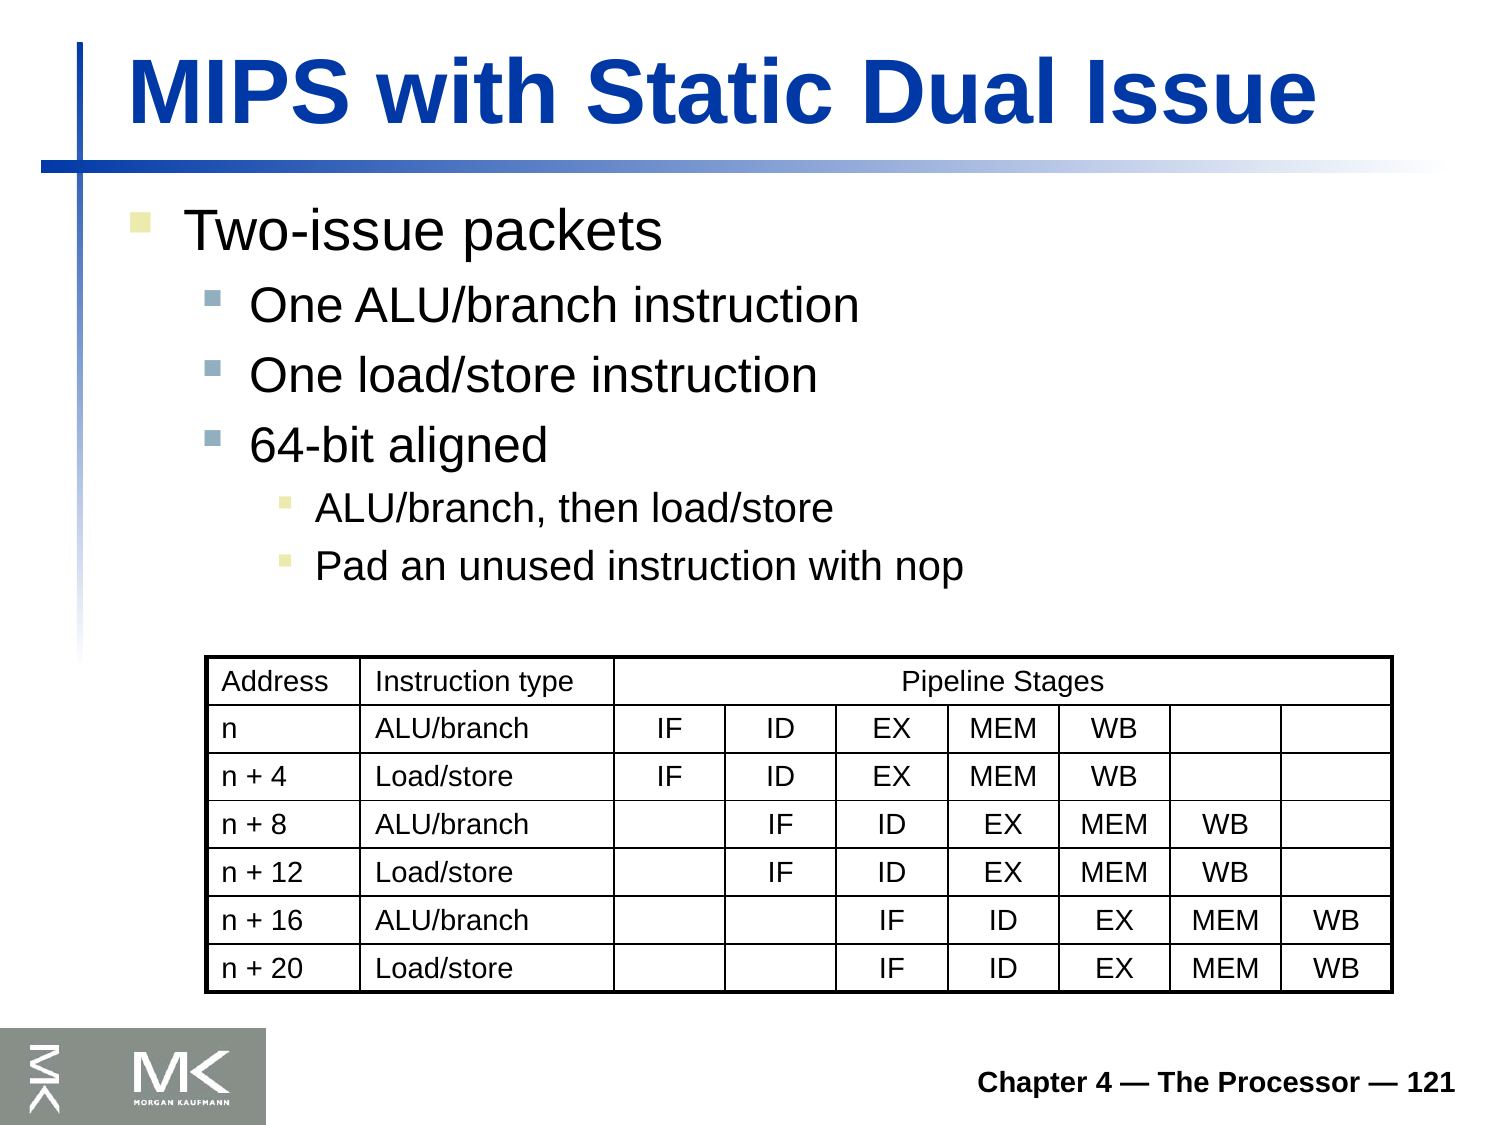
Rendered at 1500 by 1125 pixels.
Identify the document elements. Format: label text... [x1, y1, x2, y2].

picture [0, 1028, 266, 1125]
table_cell [615, 801, 724, 847]
table_cell [615, 849, 724, 895]
table_cell ID [837, 849, 947, 895]
table_cell EX [837, 706, 947, 752]
table_cell [1171, 754, 1280, 800]
table_cell WB [1171, 849, 1280, 895]
table_cell ID [837, 801, 947, 847]
table_cell MEM [1171, 945, 1280, 990]
table_cell n + 16 [209, 897, 359, 943]
table_cell WB [1282, 897, 1390, 943]
title MIPS with Static Dual Issue [112, 23, 1468, 149]
table_cell ALU/branch [361, 801, 613, 847]
table_header Address [209, 659, 359, 704]
table_cell ID [949, 897, 1058, 943]
table_cell EX [1060, 897, 1169, 943]
table_cell [1282, 801, 1390, 847]
table_cell WB [1060, 754, 1169, 800]
table_cell IF [615, 754, 724, 800]
table_cell [1171, 706, 1280, 752]
table_cell Load/store [361, 849, 613, 895]
table_cell ID [726, 706, 835, 752]
table_cell [615, 945, 724, 990]
table_cell n + 8 [209, 801, 359, 847]
table_cell [726, 945, 835, 990]
table_cell n + 4 [209, 754, 359, 800]
table_cell [1282, 706, 1390, 752]
table_cell EX [837, 754, 947, 800]
table_cell MEM [1060, 801, 1169, 847]
table_cell EX [949, 849, 1058, 895]
footer Chapter 4 — The Processor — 121 [277, 1046, 1471, 1106]
table_header Instruction type [361, 659, 613, 704]
table_cell n + 12 [209, 849, 359, 895]
table_cell ALU/branch [361, 897, 613, 943]
table_cell n [209, 706, 359, 752]
table_cell Load/store [361, 945, 613, 990]
table_cell IF [615, 706, 724, 752]
table_cell WB [1282, 945, 1390, 990]
table_cell MEM [1060, 849, 1169, 895]
table_cell MEM [949, 706, 1058, 752]
table_header Pipeline Stages [615, 659, 1390, 704]
table_cell ALU/branch [361, 706, 613, 752]
table_cell ID [726, 754, 835, 800]
table_cell IF [726, 801, 835, 847]
table_cell ID [949, 945, 1058, 990]
table_cell [615, 897, 724, 943]
table_cell IF [726, 849, 835, 895]
table_cell n + 20 [209, 945, 359, 990]
table_cell WB [1060, 706, 1169, 752]
table_cell [1282, 754, 1390, 800]
table_cell EX [1060, 945, 1169, 990]
table_cell Load/store [361, 754, 613, 800]
table_cell MEM [949, 754, 1058, 800]
table_cell WB [1171, 801, 1280, 847]
table_cell IF [837, 897, 947, 943]
table_cell EX [949, 801, 1058, 847]
list Two-issue packets One ALU/branch instruction One load/store instruction 64-bit aligned ALU/branch, then load/store Pad an unused instruction with nop [112, 184, 1469, 639]
table_cell IF [837, 945, 947, 990]
table_cell [726, 897, 835, 943]
table_cell MEM [1171, 897, 1280, 943]
table_cell [1282, 849, 1390, 895]
